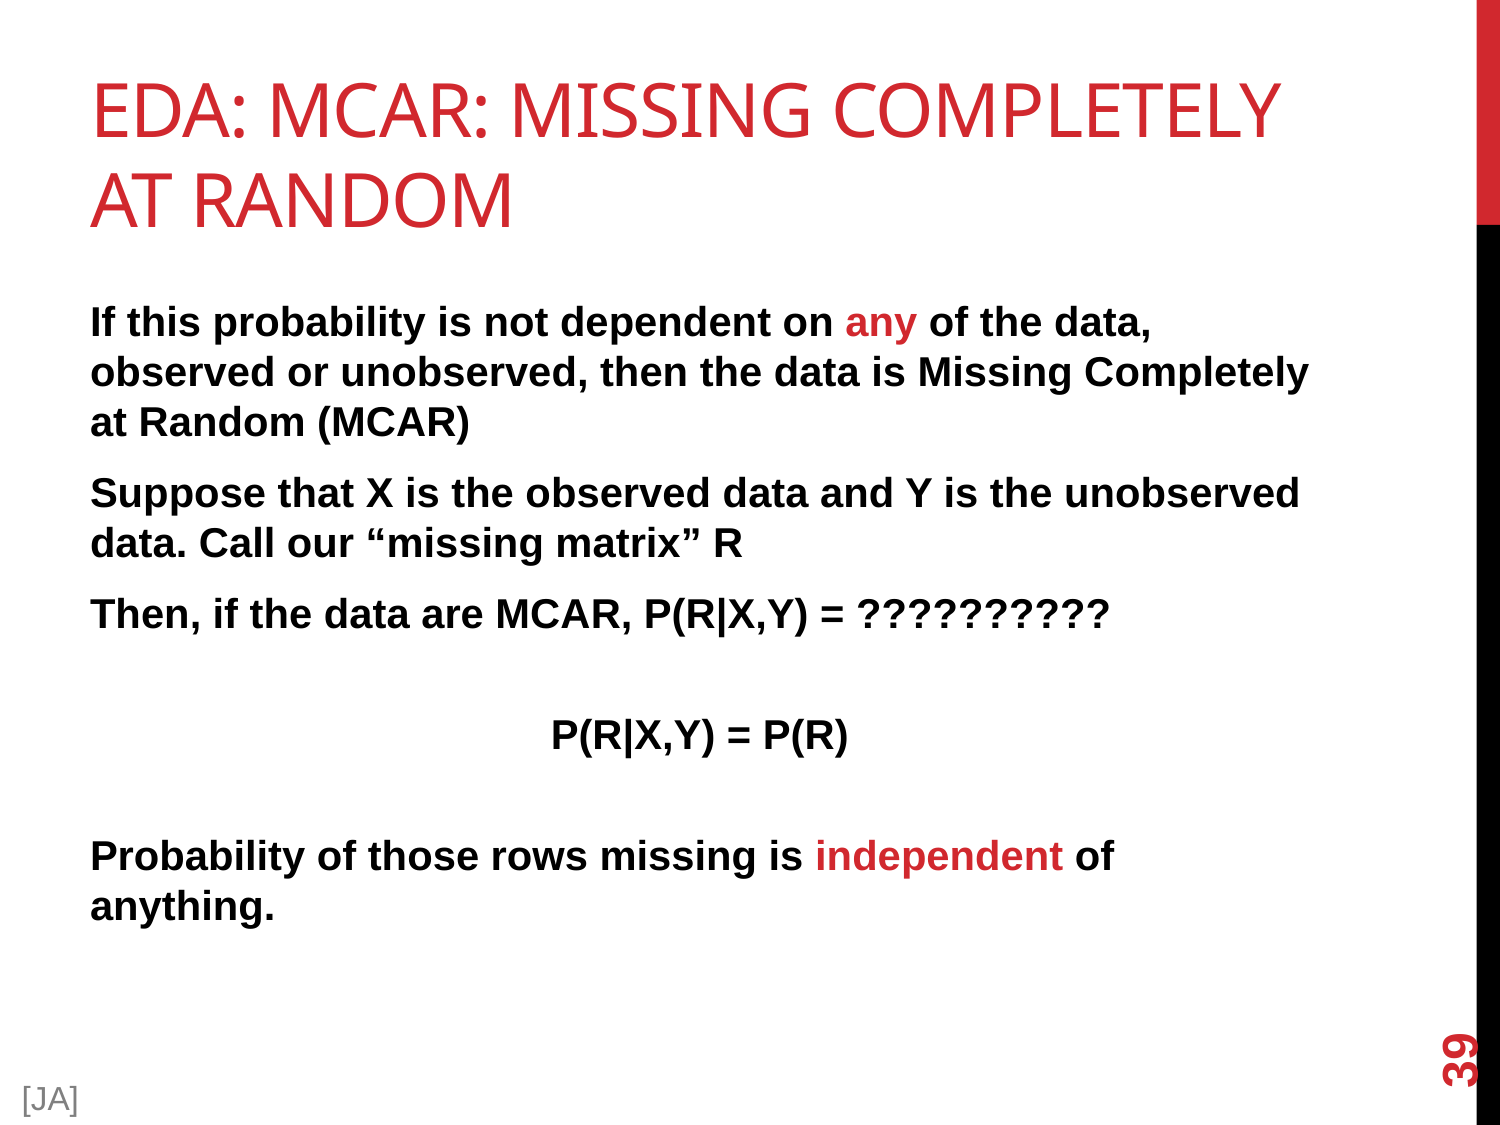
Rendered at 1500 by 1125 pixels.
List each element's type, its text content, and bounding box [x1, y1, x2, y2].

title EDA: MCAR: Missing Completely at Random [75, 25, 1325, 250]
list If this probability is not dependent on any of the data, observed or unobserved, then the data is Missing Completely at Random (MCAR) Suppose that X is the observed data and Y is the unobserved data. Call our “missing matrix” R Then, if the data are MCAR, P(R|X,Y) = ?????????? P(R|X,Y) = P(R) Probability of those rows missing is independent of anything. [75, 287, 1325, 1005]
slide_number 39 [1427, 887, 1488, 1104]
text_box [JA] [0, 1069, 101, 1125]
